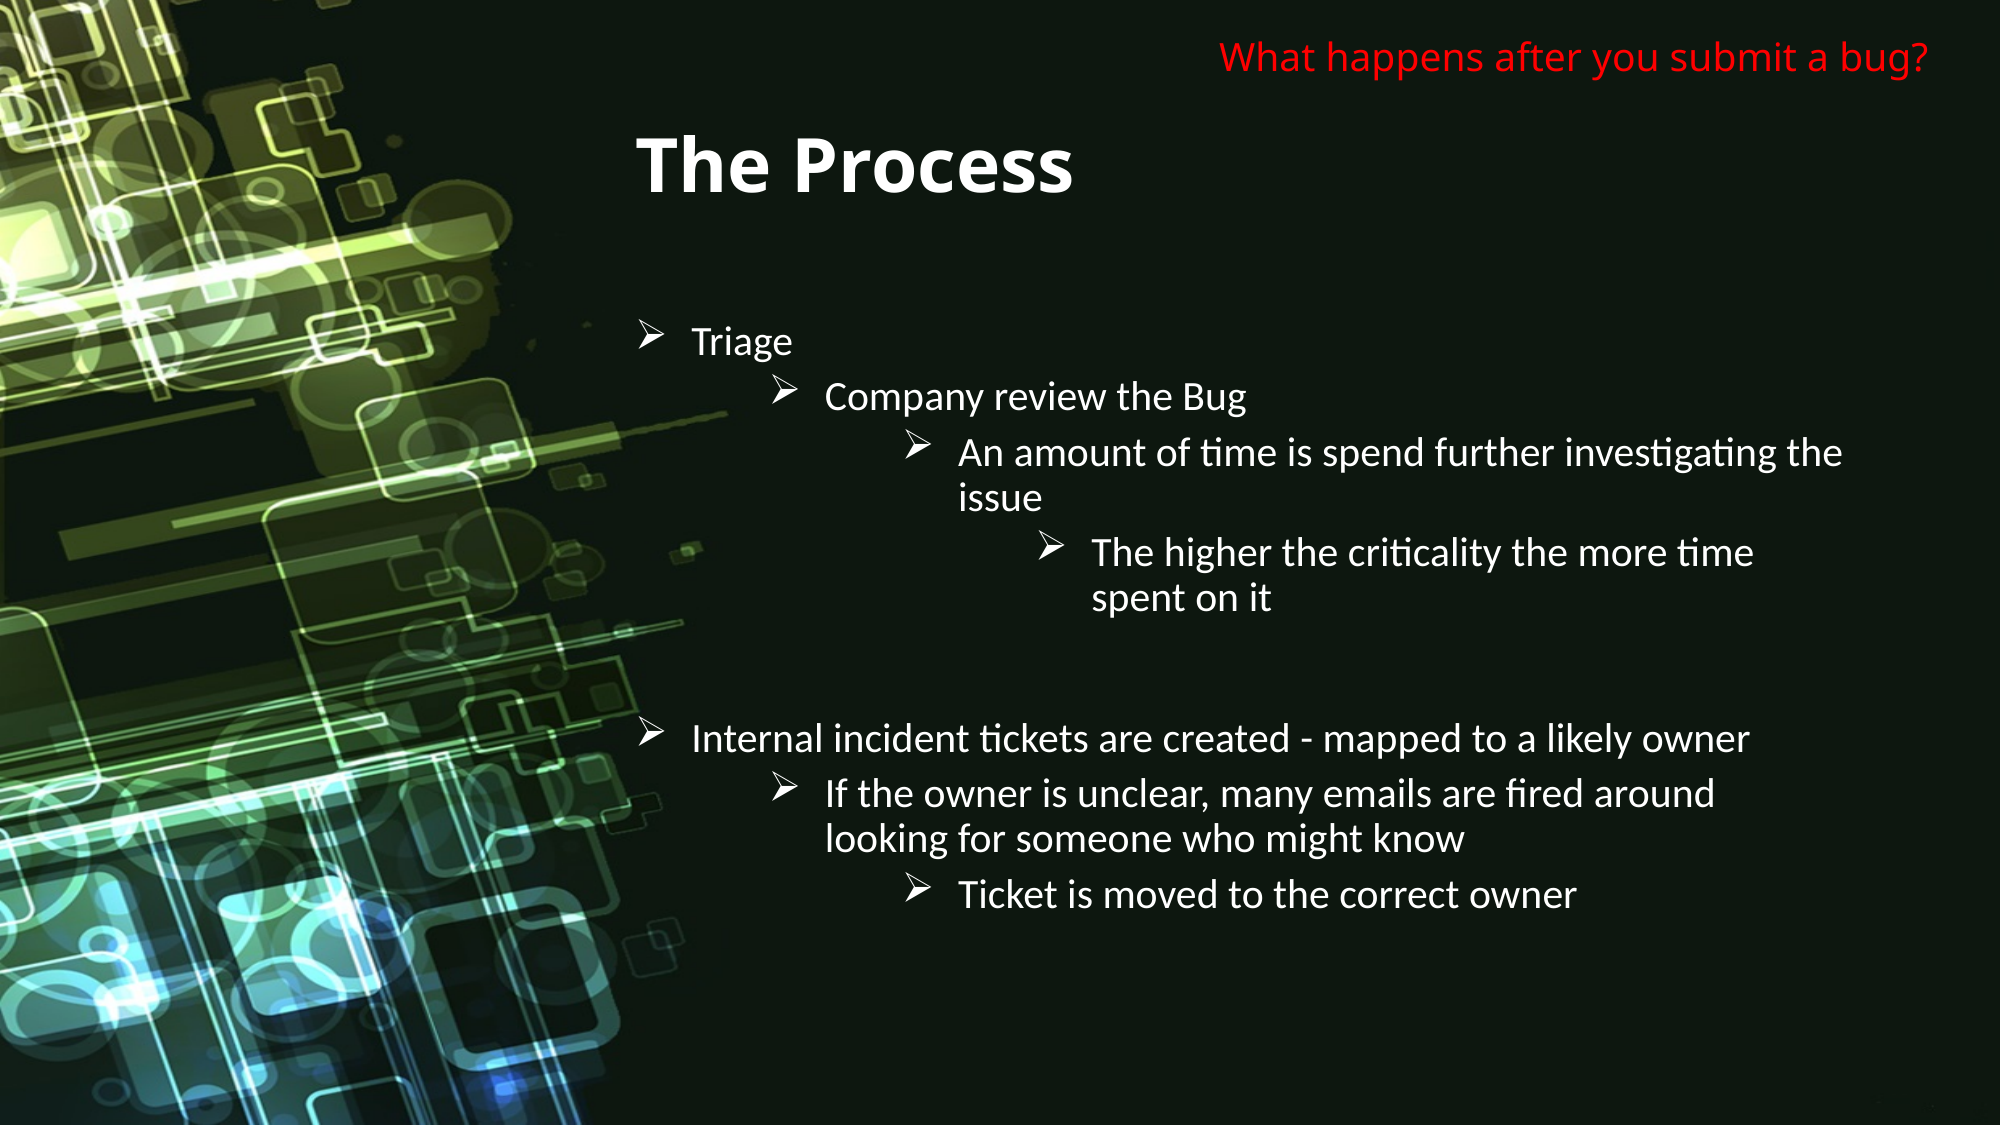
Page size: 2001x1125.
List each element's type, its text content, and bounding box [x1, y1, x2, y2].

title The Process [620, 59, 1863, 278]
text_box What happens after you submit a bug? [1084, 17, 1944, 100]
list Triage Company review the Bug An amount of time is spend further investigating the issue The higher the criticality the more time spent on it Internal incident tickets are created - mapped to a likely owner If the owner is unclear, many emails are fired around looking for someone who might know Ticket is moved to the correct owner [620, 311, 1863, 1026]
picture [0, 0, 2000, 1125]
